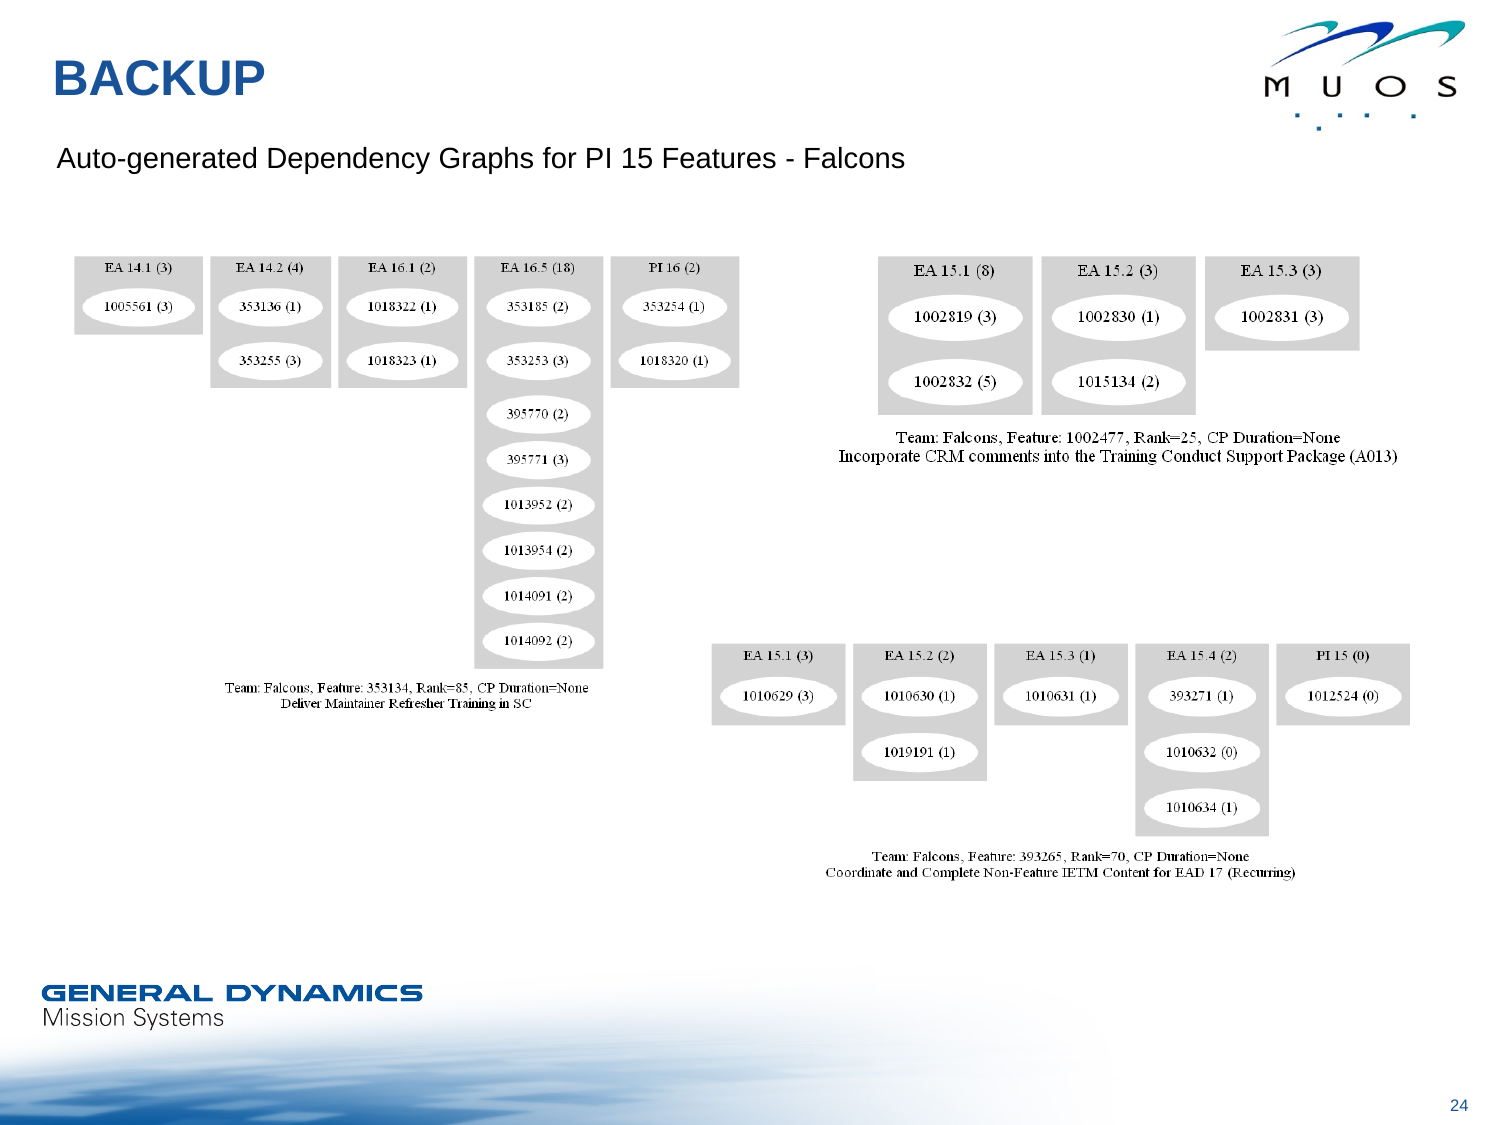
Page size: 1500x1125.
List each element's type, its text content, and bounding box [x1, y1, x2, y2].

slide_number 24 [1412, 1062, 1484, 1123]
title BACKUP [37, 37, 1463, 125]
picture [1258, 12, 1475, 106]
picture [62, 244, 1423, 890]
picture [0, 937, 1500, 1125]
picture [824, 241, 1413, 476]
list Auto-generated Dependency Graphs for PI 15 Features - Falcons [41, 125, 1467, 174]
